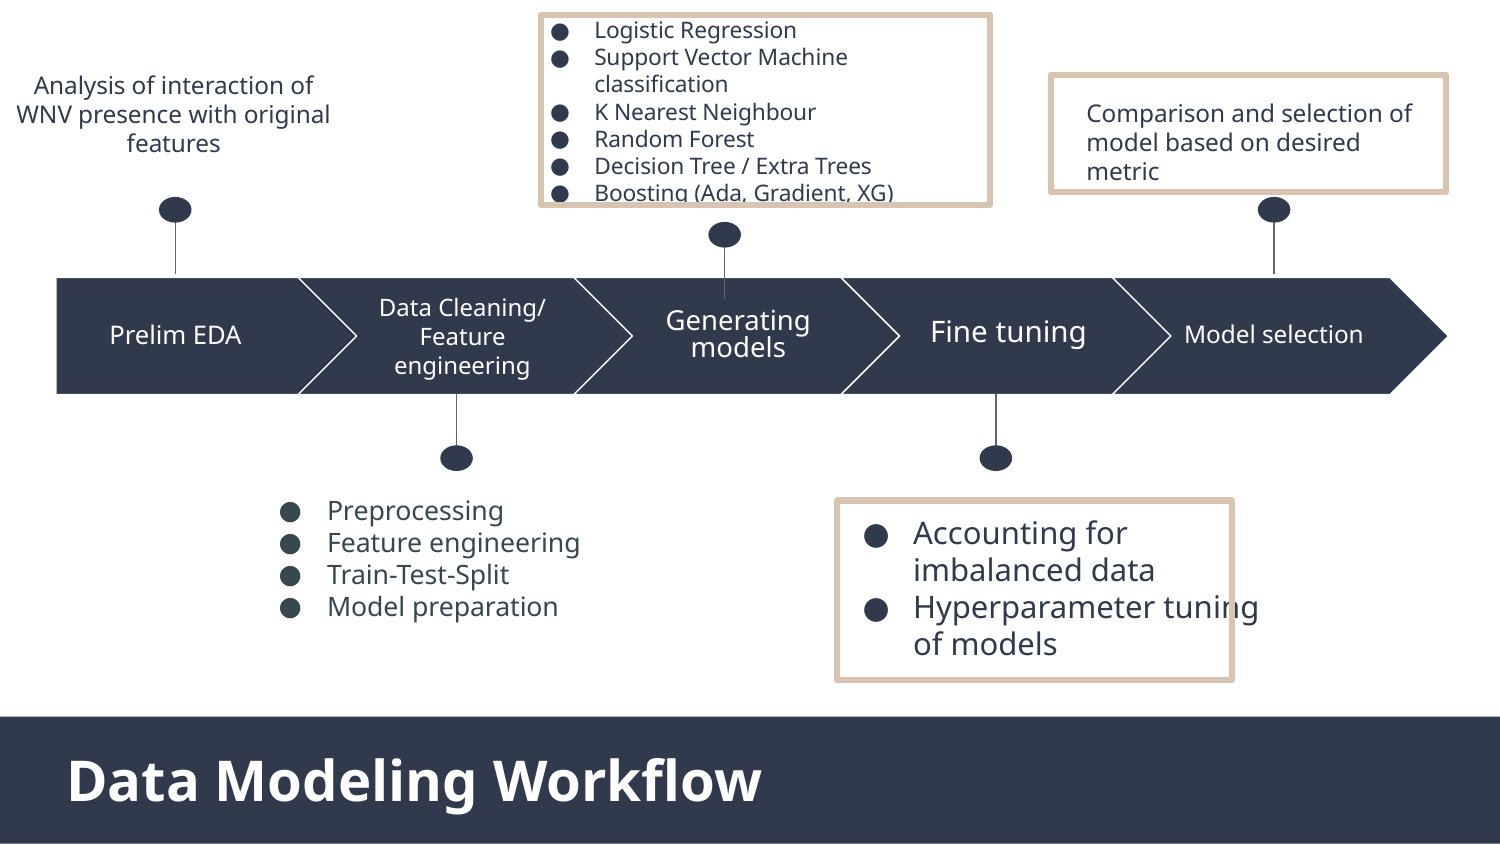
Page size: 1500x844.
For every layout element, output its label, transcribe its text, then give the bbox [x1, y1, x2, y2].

list Data Cleaning/ Feature engineering [354, 277, 571, 395]
text_box [571, 277, 630, 395]
list Generating models [630, 299, 847, 374]
list Accounting for imbalanced data Hyperparameter tuning of models [828, 498, 1278, 678]
text_box [840, 277, 1166, 395]
list Comparison and selection of model based on desired metric [1071, 193, 1440, 201]
list Fine tuning [900, 303, 1117, 365]
list Prelim EDA [55, 303, 295, 365]
text_box [297, 338, 354, 395]
list Analysis of interaction of WNV presence with original features [0, 55, 358, 173]
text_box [979, 393, 1013, 472]
text_box [1112, 277, 1449, 395]
list Data Modeling Workflow [51, 741, 1361, 818]
text_box [836, 500, 1232, 681]
list Preprocessing Feature engineering Train-Test-Split Model preparation [241, 477, 637, 638]
text_box [55, 277, 354, 395]
text_box [1051, 74, 1446, 193]
text_box [540, 14, 991, 205]
list Logistic Regression Support Vector Machine classification K Nearest Neighbour Random Forest Decision Tree / Extra Trees Boosting (Ada, Gradient, XG) [513, 0, 1003, 222]
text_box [708, 221, 742, 300]
text_box [297, 277, 354, 334]
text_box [439, 393, 474, 472]
text_box [573, 277, 898, 395]
list Model selection [1166, 291, 1382, 377]
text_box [1257, 196, 1291, 275]
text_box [158, 196, 192, 275]
